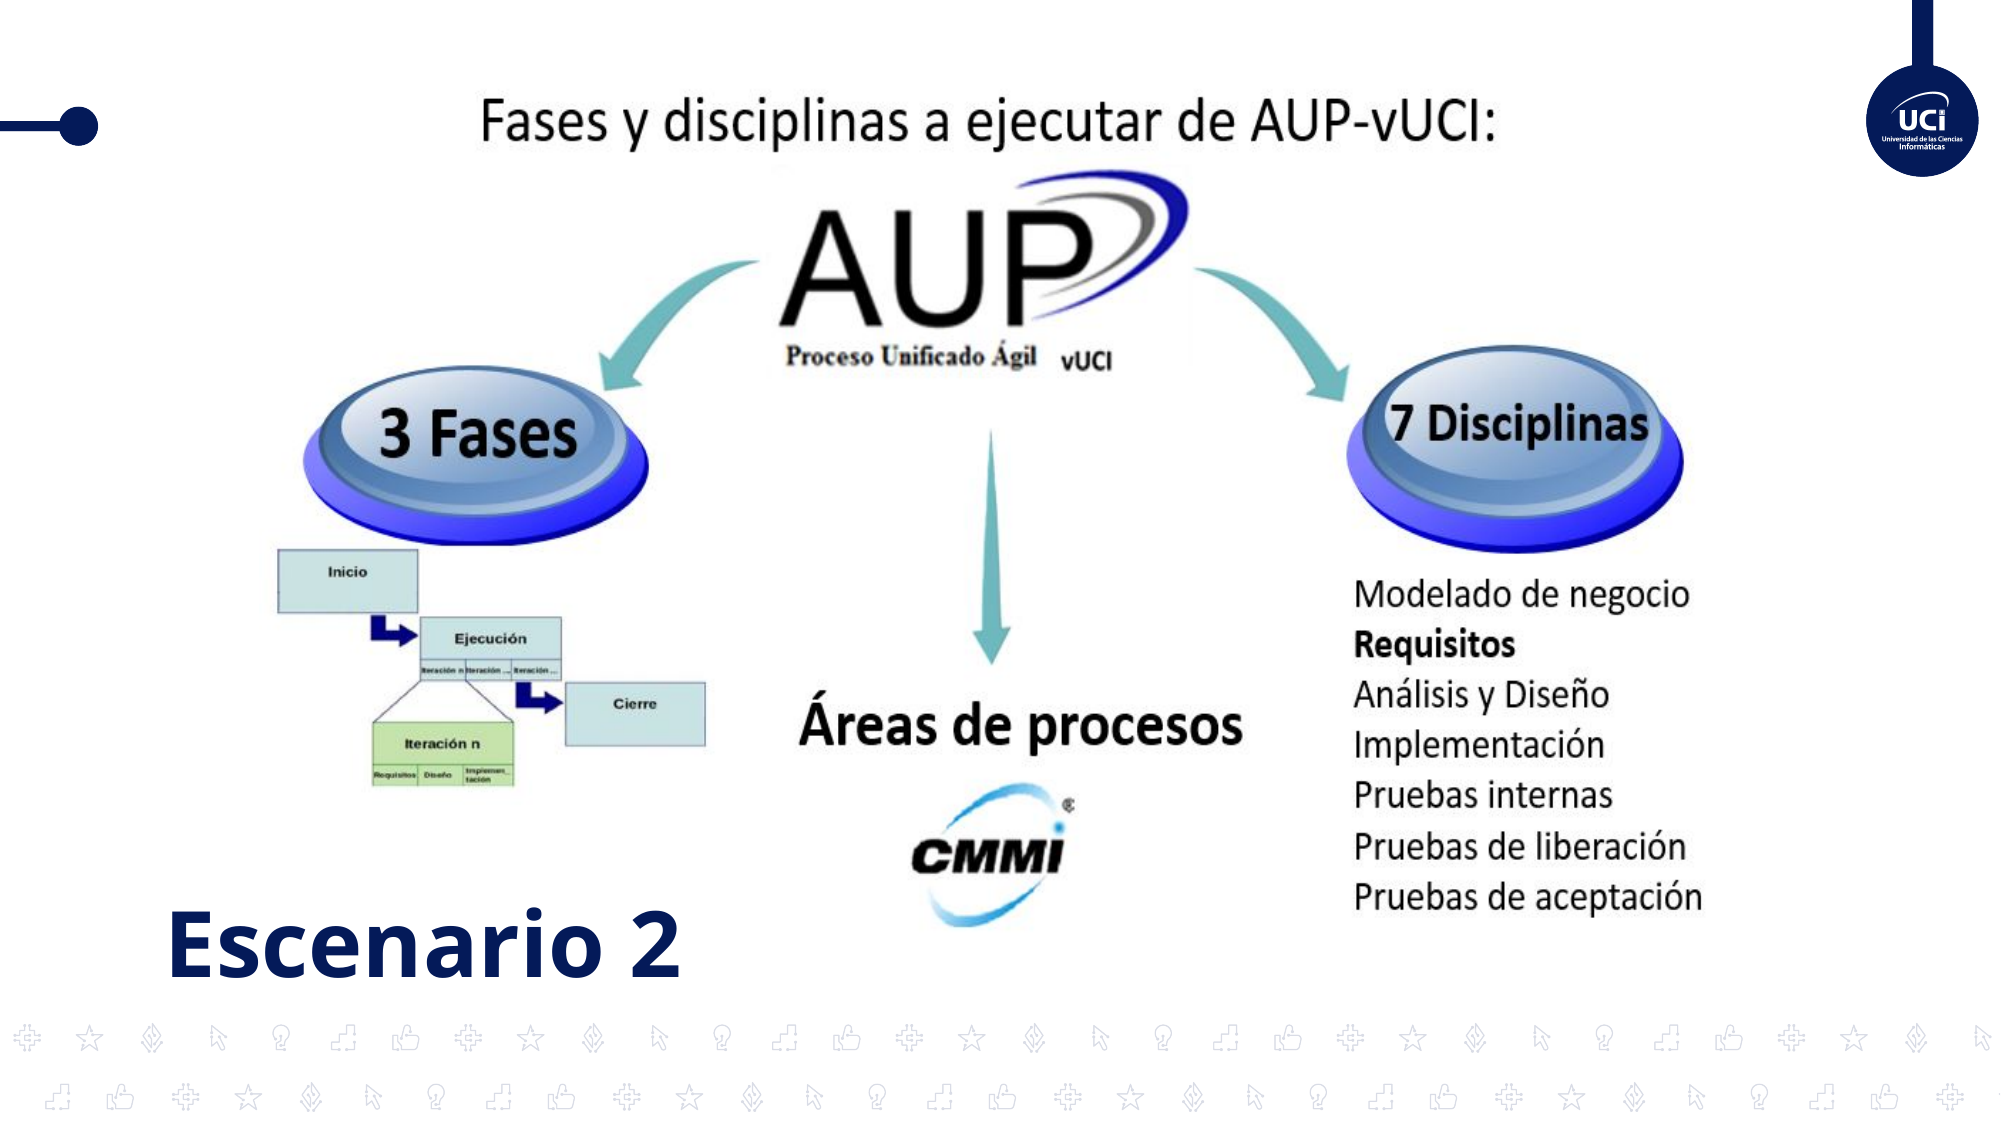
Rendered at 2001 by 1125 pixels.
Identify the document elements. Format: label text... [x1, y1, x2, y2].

text_box Escenario 2 [150, 878, 1151, 1004]
picture [0, 0, 2001, 1125]
